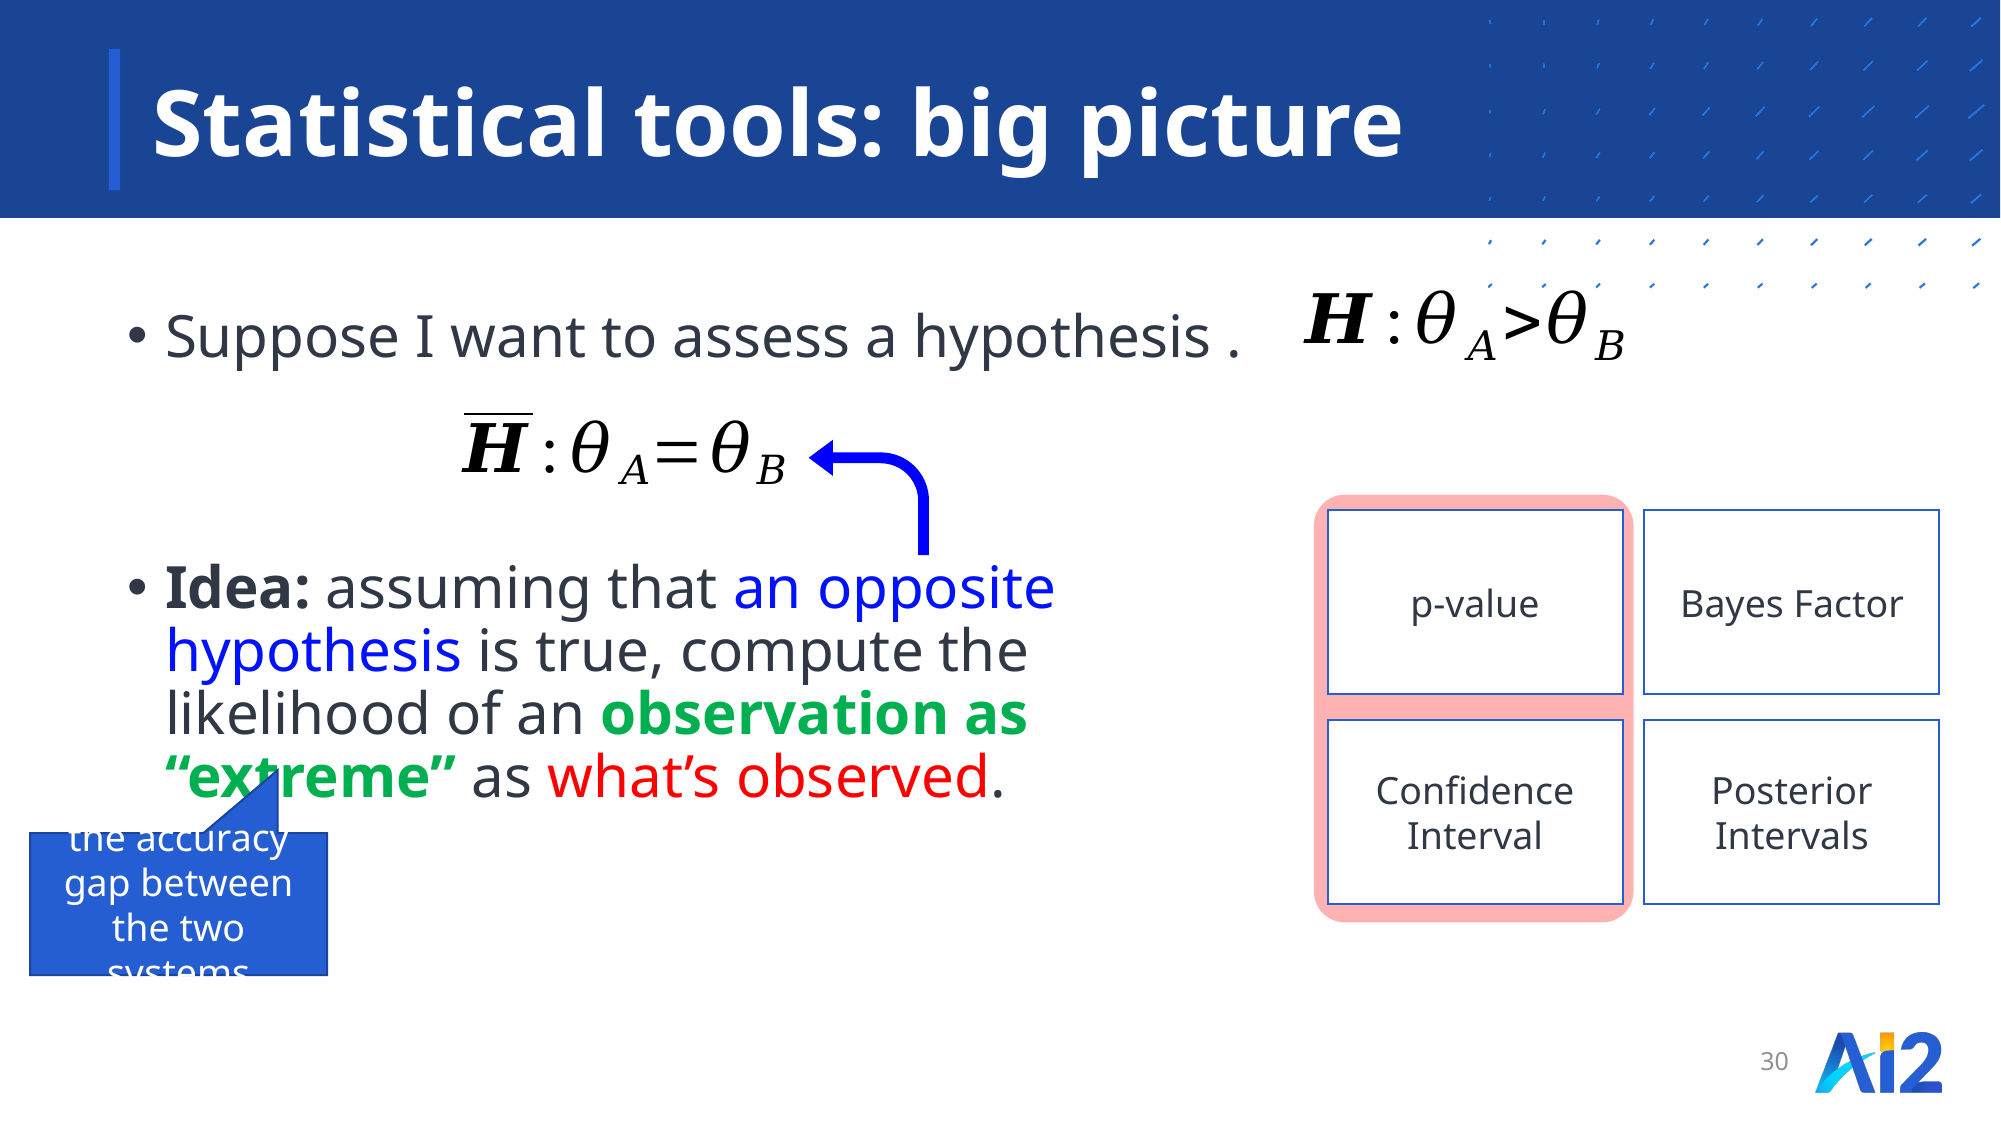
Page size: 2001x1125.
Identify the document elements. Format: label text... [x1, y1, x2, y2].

text_box Confidence Interval [1327, 719, 1624, 905]
text_box Bayes Factor [1643, 509, 1940, 695]
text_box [459, 408, 930, 556]
picture [1487, 0, 2000, 289]
text_box p-value [1327, 509, 1624, 695]
picture [1815, 1032, 1942, 1093]
title Statistical tools: big picture [137, 47, 1863, 206]
text_box Posterior Intervals [1643, 719, 1940, 905]
text_box [1312, 493, 1635, 924]
slide_number 30 [1716, 1032, 1804, 1093]
text_box the accuracy gap between the two systems [29, 768, 329, 977]
